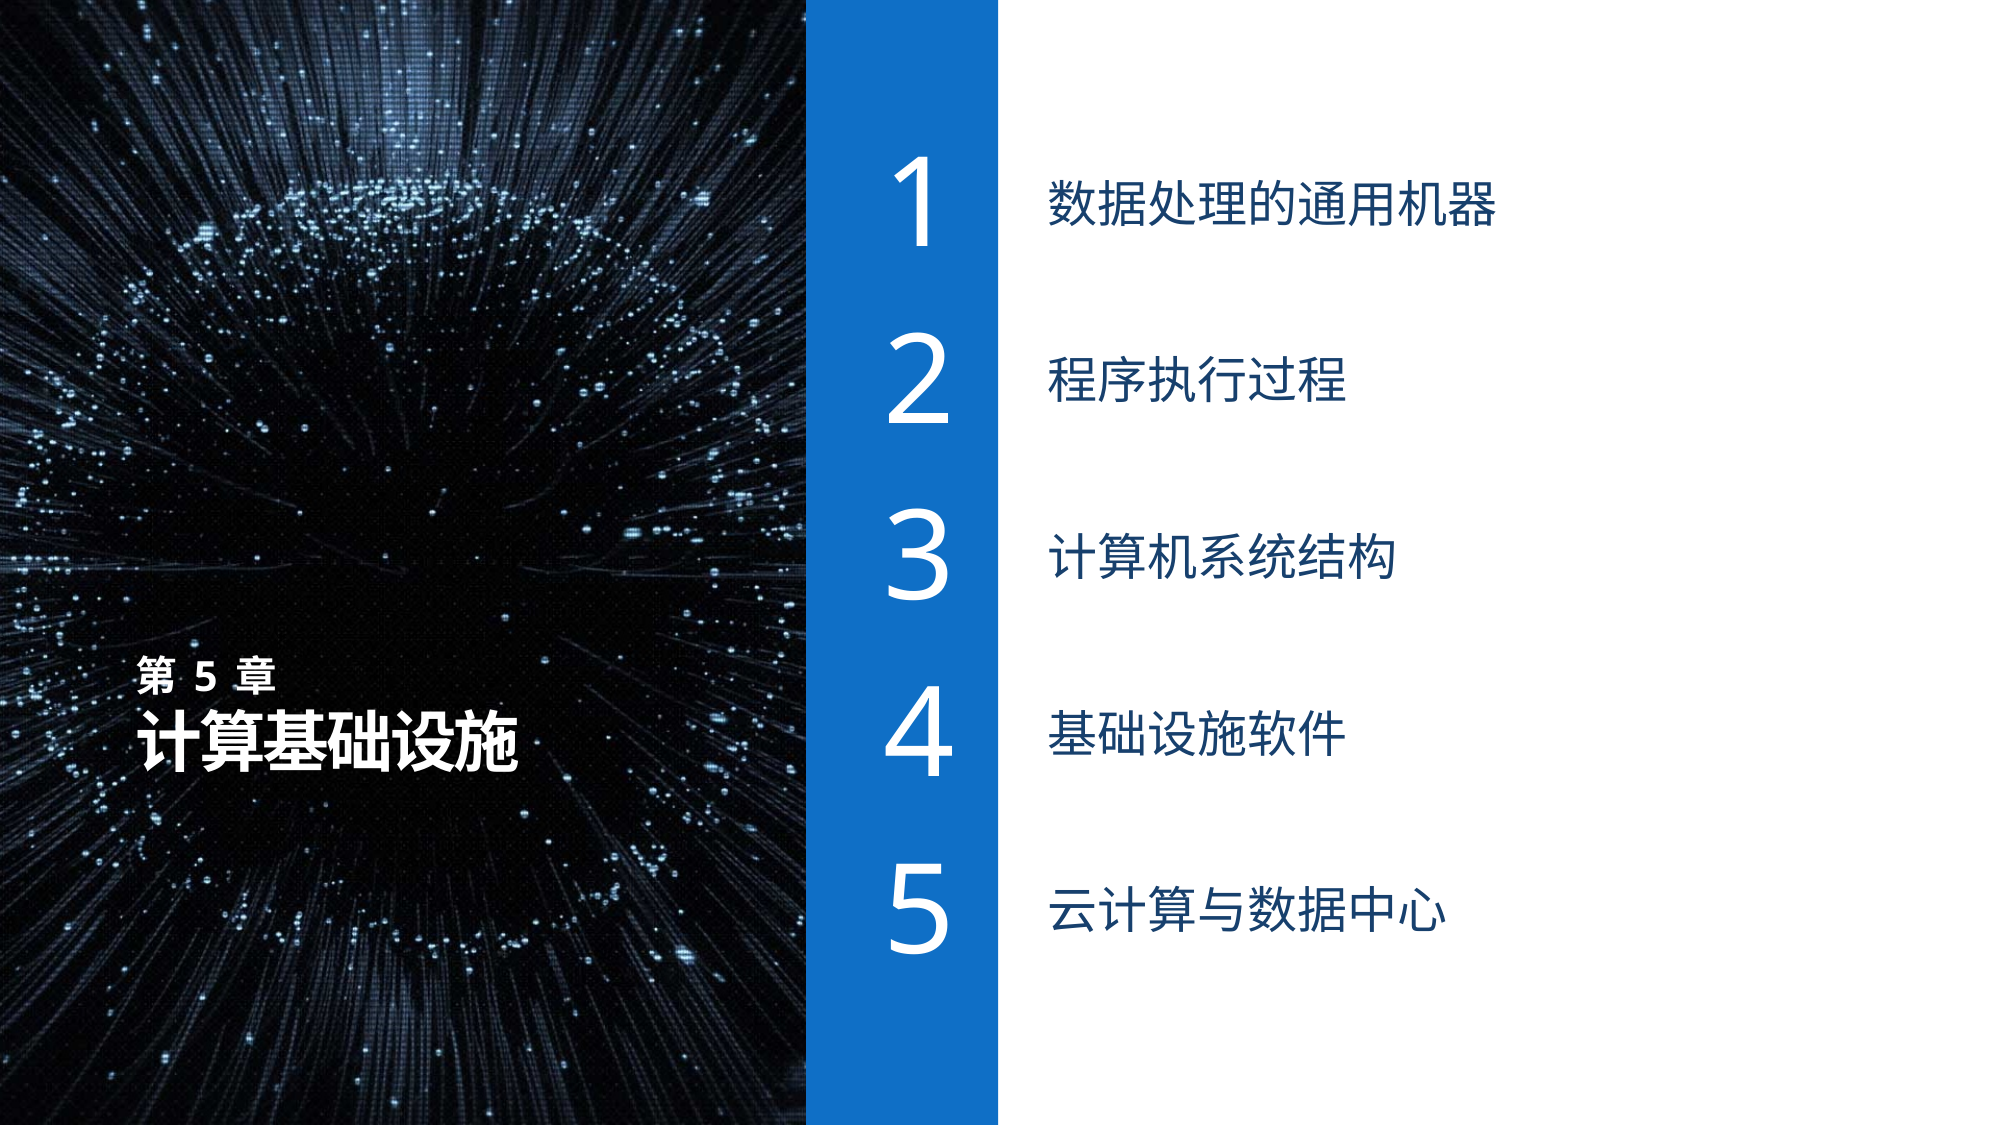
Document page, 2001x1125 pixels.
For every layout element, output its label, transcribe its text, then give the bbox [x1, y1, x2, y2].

list 2 [833, 320, 956, 445]
list 1 [833, 144, 956, 269]
list 5 [833, 850, 956, 975]
list 4 [833, 674, 956, 798]
list 基础设施软件 [1032, 674, 1821, 798]
list 数据处理的通用机器 [1032, 144, 1821, 269]
list 云计算与数据中心 [1032, 850, 1821, 975]
list 计算机系统结构 [1032, 497, 1821, 622]
list 3 [833, 497, 956, 622]
list 程序执行过程 [1032, 320, 1821, 445]
picture [0, 0, 806, 1125]
